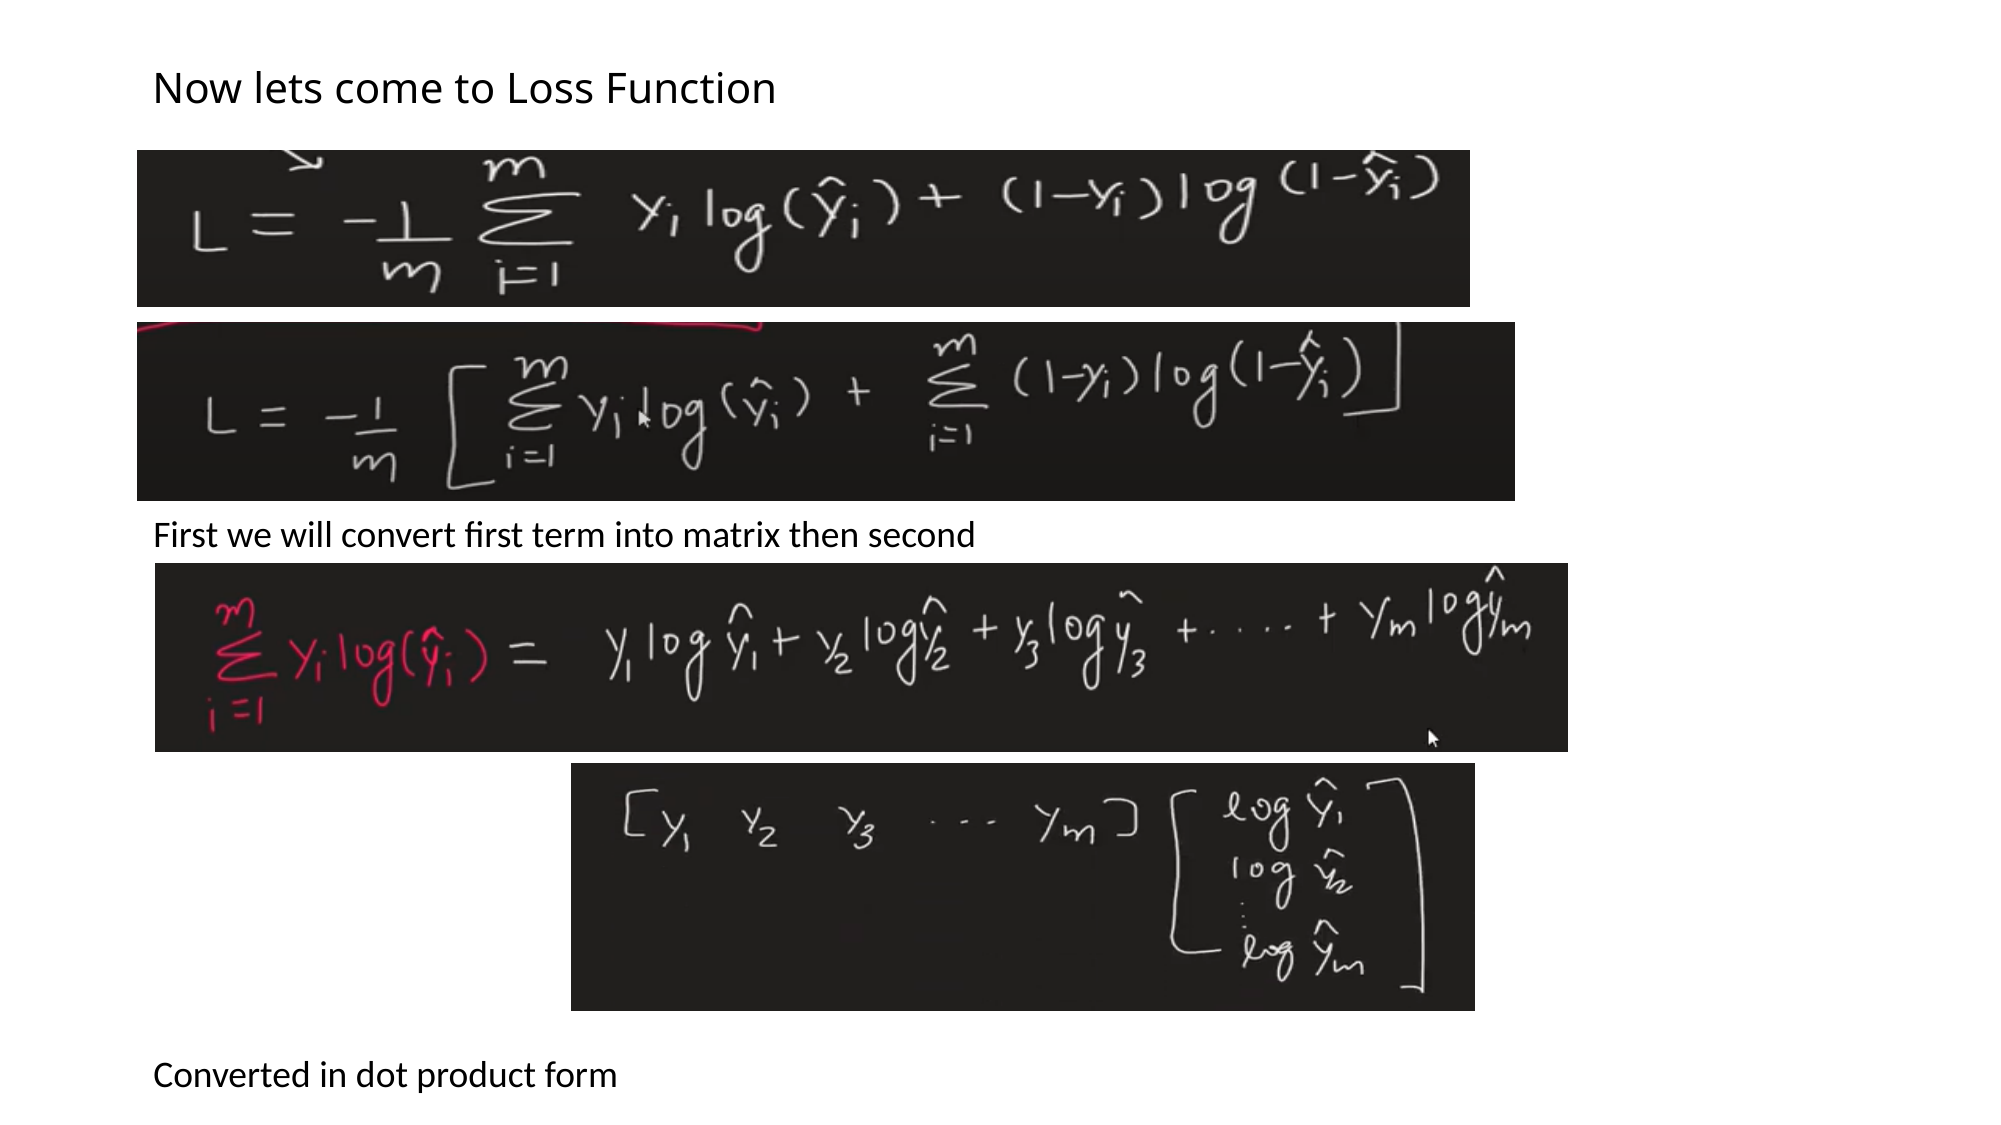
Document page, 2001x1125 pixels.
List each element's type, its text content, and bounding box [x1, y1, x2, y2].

title Now lets come to Loss Function [137, 59, 1863, 121]
picture [155, 563, 1568, 752]
picture [570, 763, 1475, 1011]
picture [137, 322, 1515, 501]
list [137, 150, 1470, 307]
text_box First we will convert first term into matrix then second Converted in dot product form [138, 502, 1474, 1102]
